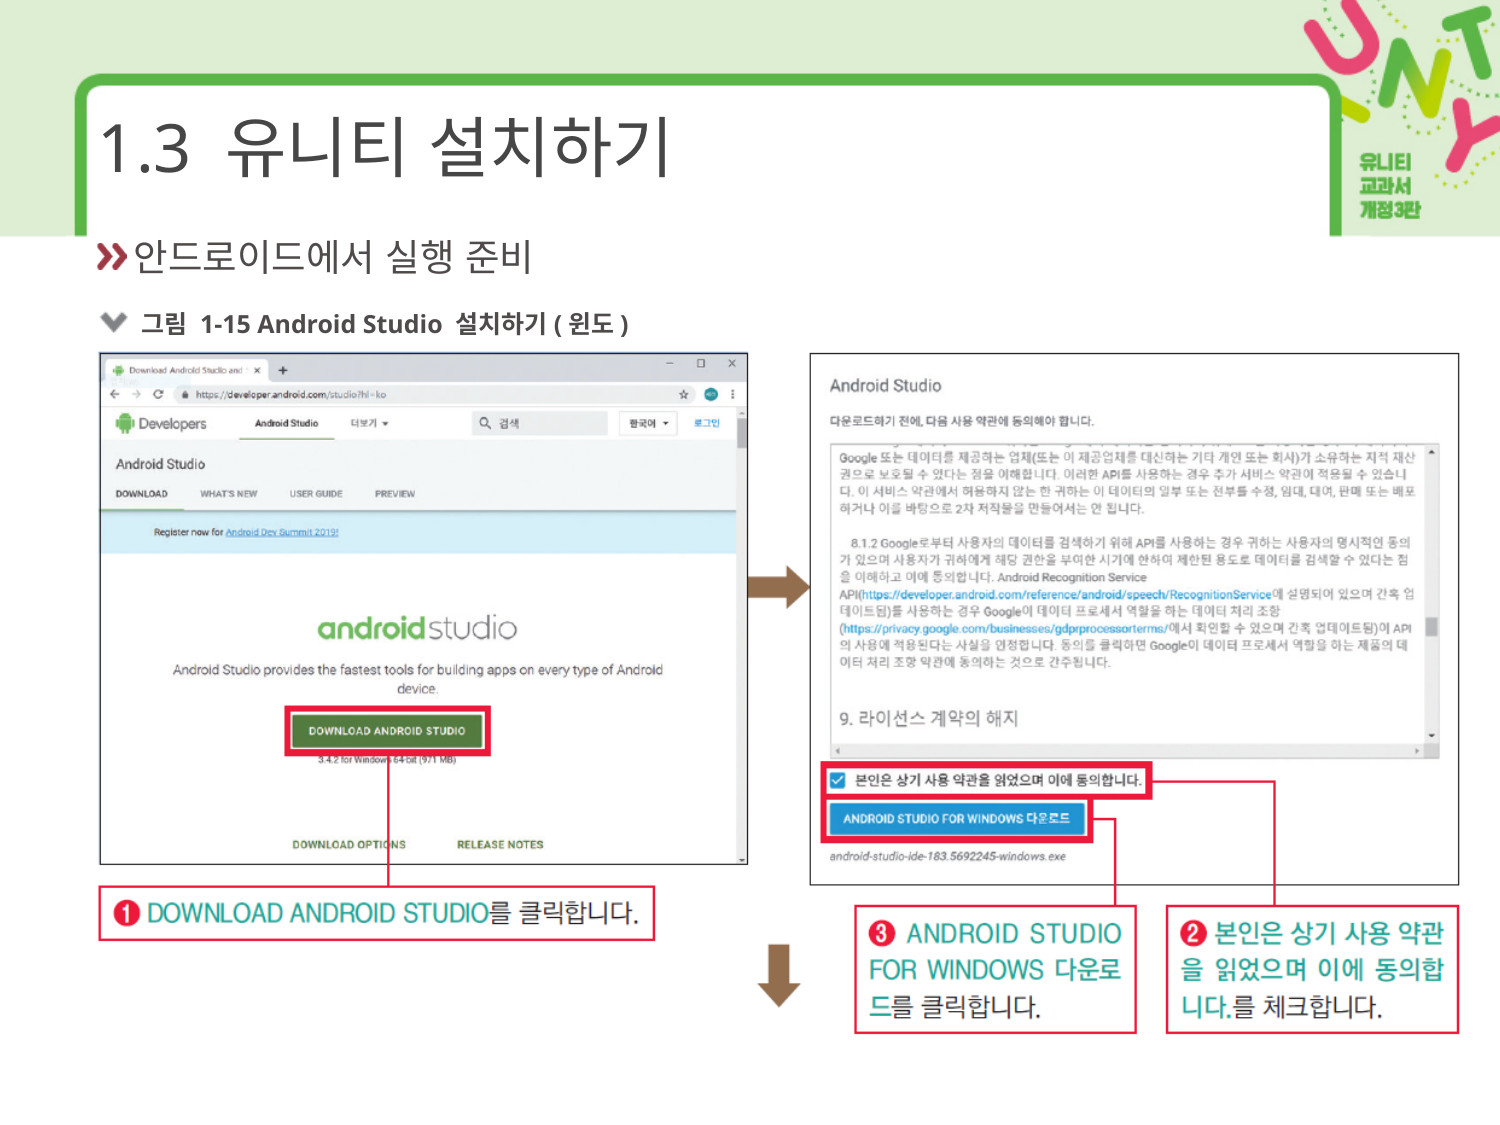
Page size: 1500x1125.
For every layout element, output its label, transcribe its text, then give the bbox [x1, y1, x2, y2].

picture [0, 0, 1500, 1125]
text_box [97, 297, 1459, 345]
list 안드로이드에서 실행 준비 [81, 222, 1412, 1037]
title 1.3 유니티 설치하기 [82, 61, 1413, 193]
